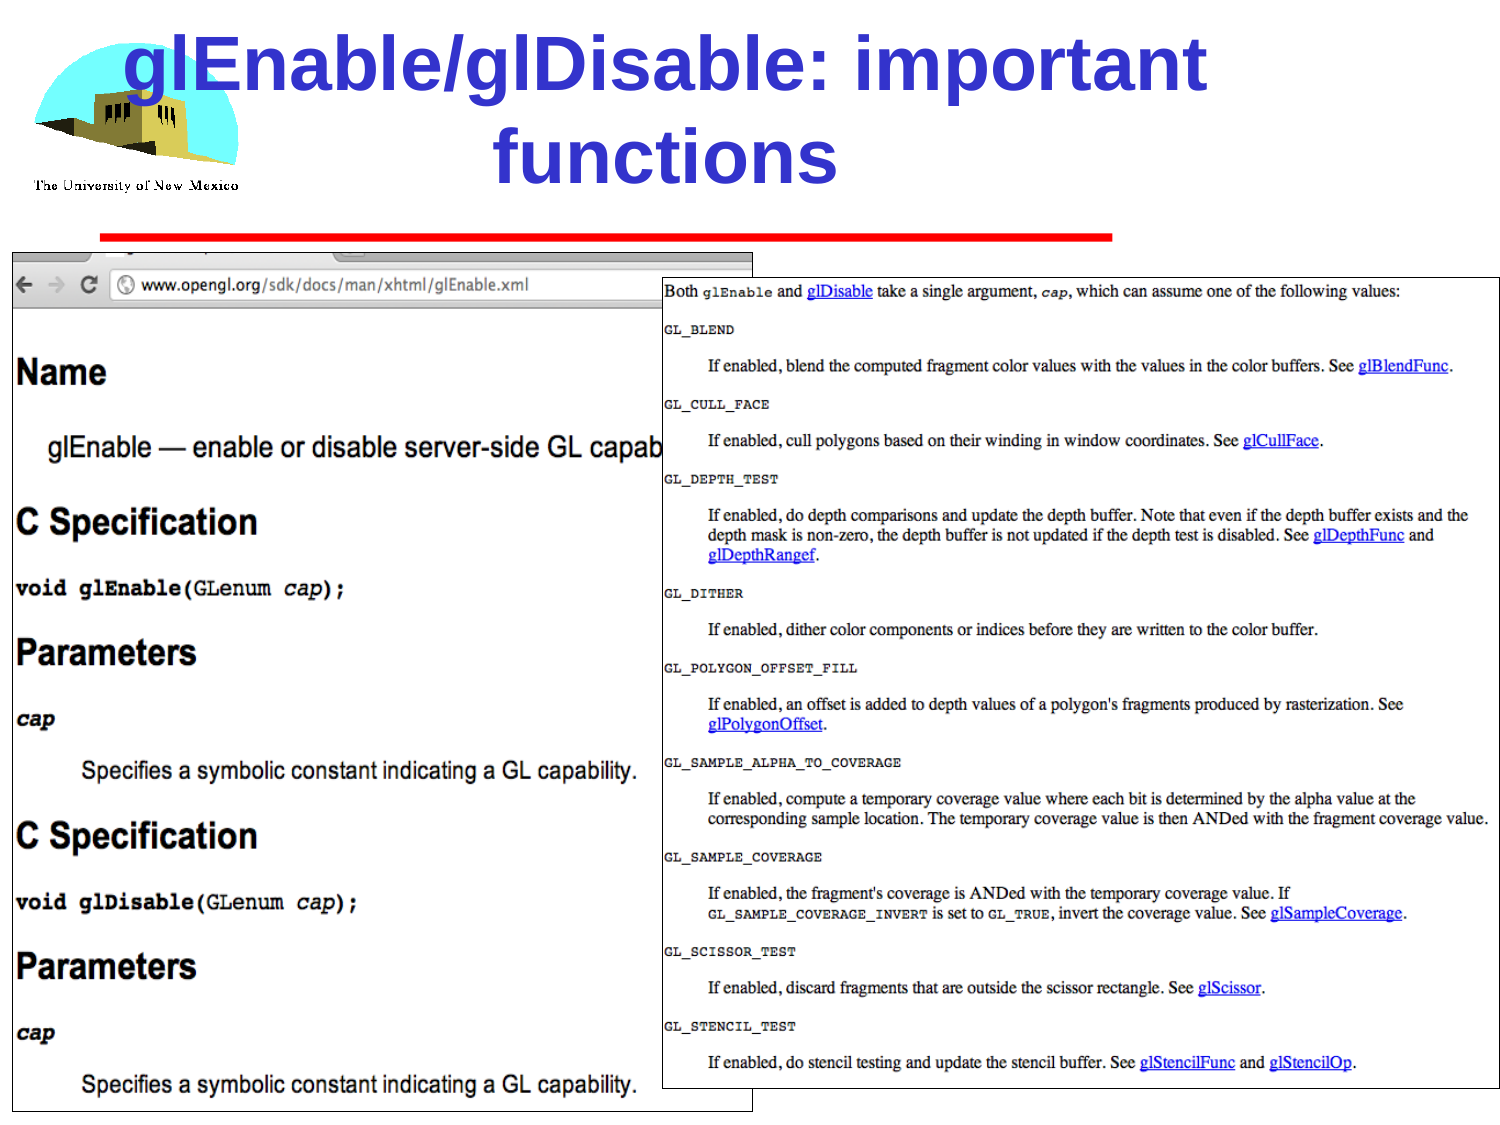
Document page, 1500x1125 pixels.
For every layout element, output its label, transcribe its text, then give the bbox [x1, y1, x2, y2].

picture [12, 252, 1500, 1112]
title glEnable/glDisable: important functions [100, 24, 1233, 188]
